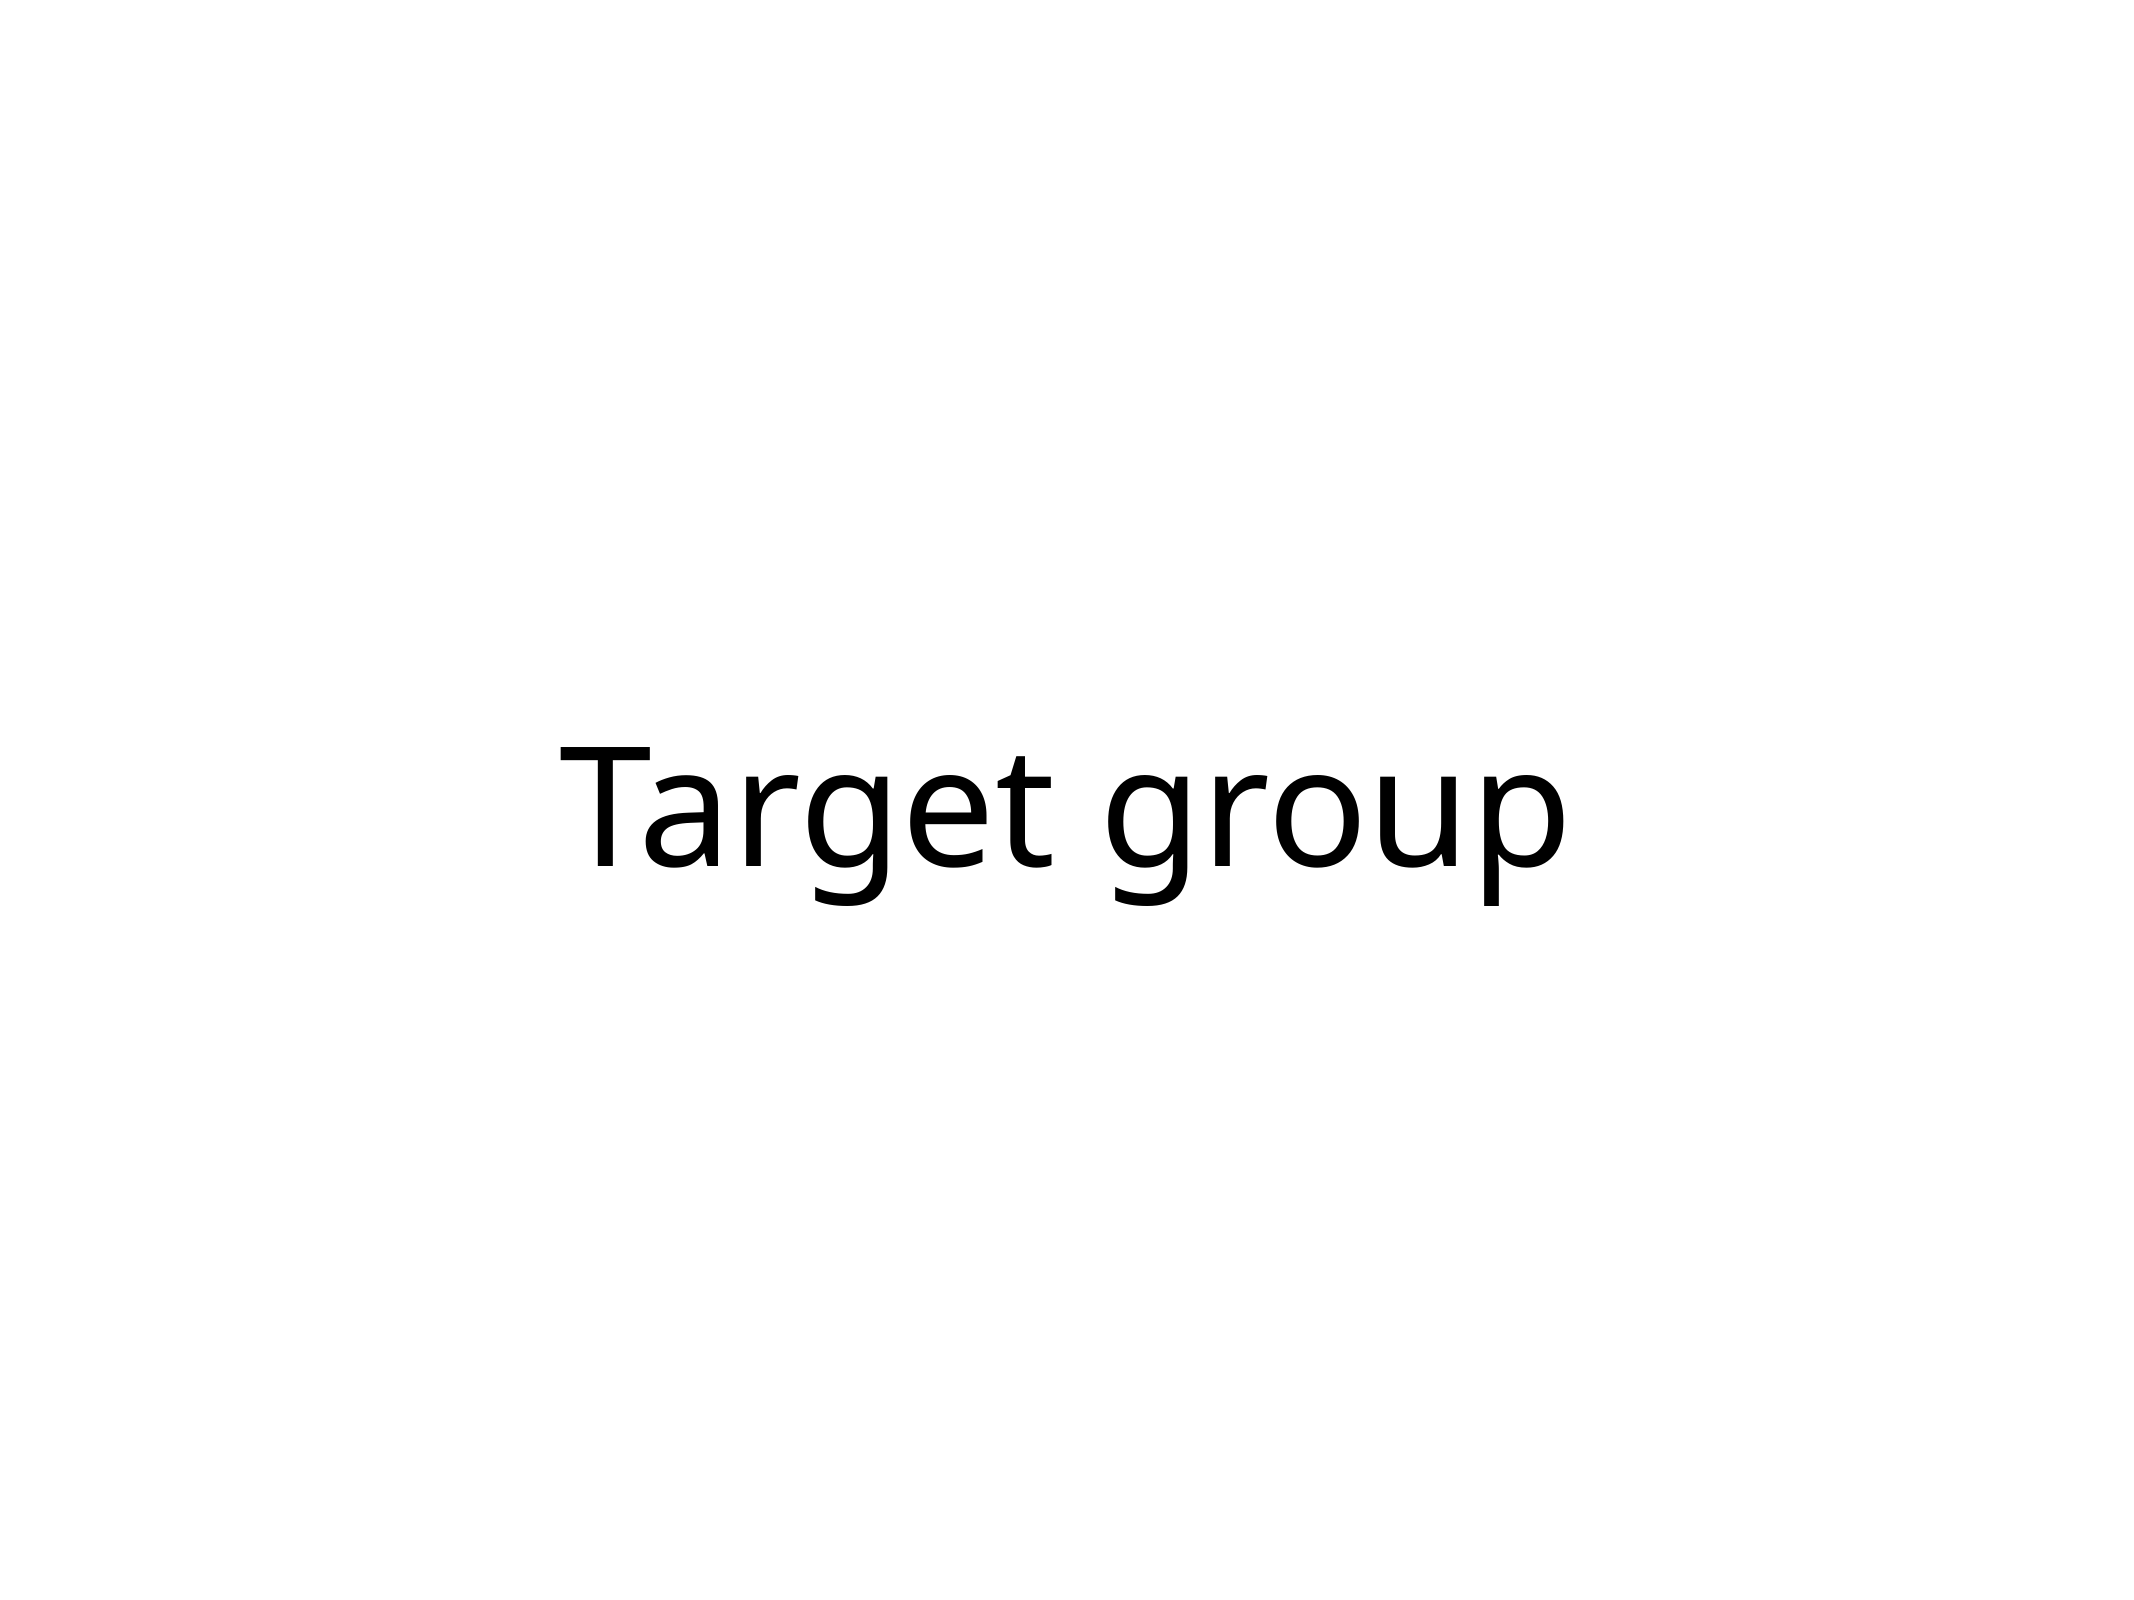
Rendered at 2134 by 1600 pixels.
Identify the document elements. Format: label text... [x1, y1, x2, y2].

title Target group [207, 528, 1926, 1072]
